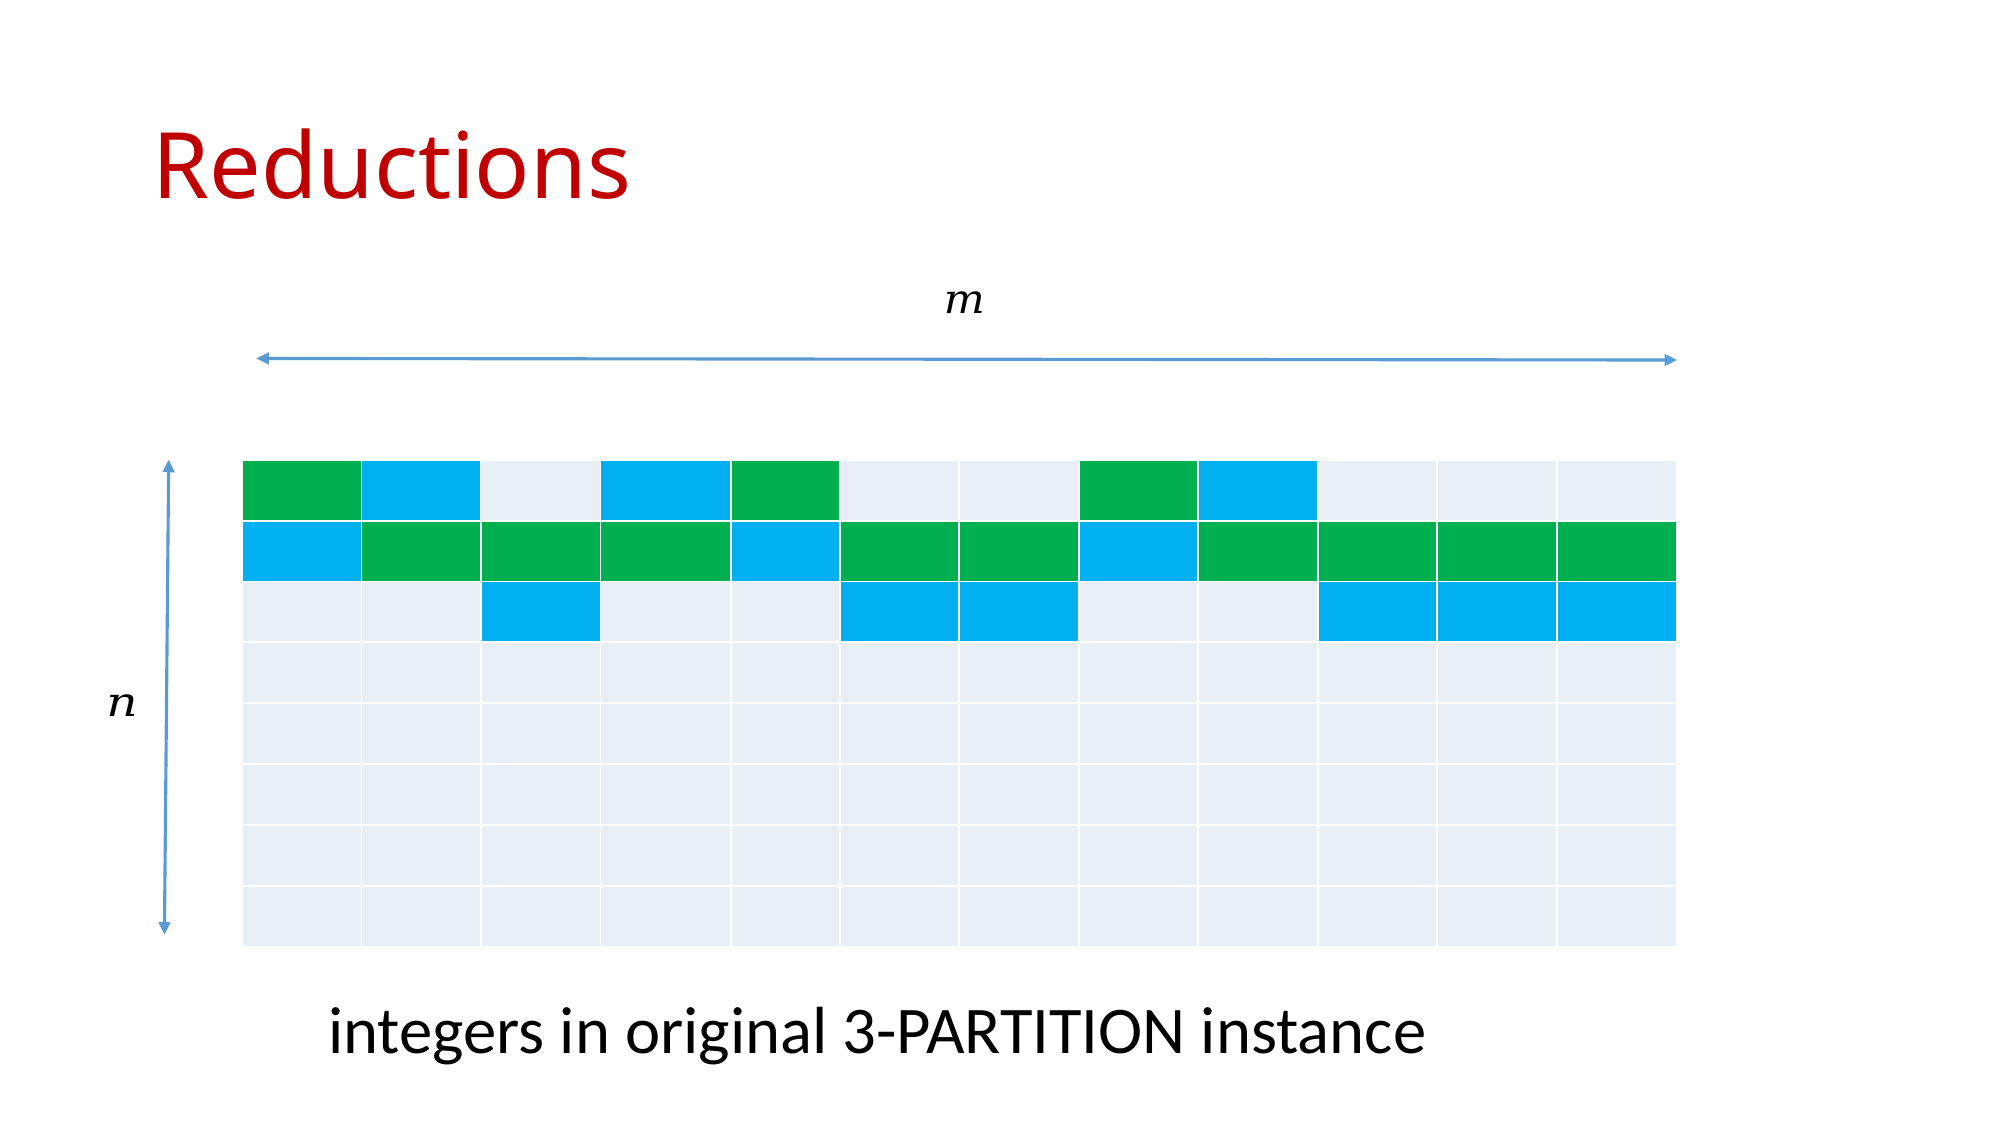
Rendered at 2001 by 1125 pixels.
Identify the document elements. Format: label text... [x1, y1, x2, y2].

table_cell [482, 704, 600, 763]
table_cell [243, 704, 361, 763]
table_cell [1199, 582, 1317, 641]
table_cell [1080, 522, 1197, 581]
table_cell [1319, 704, 1436, 763]
table_cell [482, 826, 600, 885]
table_header [1438, 461, 1556, 520]
table_cell [482, 887, 600, 946]
table_header [841, 461, 958, 520]
table_cell [732, 582, 839, 641]
table_cell [732, 765, 839, 824]
table_cell [1438, 704, 1556, 763]
table_cell [1558, 704, 1676, 763]
table_cell [1199, 826, 1317, 885]
table_cell [841, 704, 958, 763]
table_cell [601, 643, 730, 702]
table_cell [1558, 887, 1676, 946]
table_cell [841, 582, 958, 641]
table_cell [243, 765, 361, 824]
table_cell [1080, 765, 1197, 824]
table_cell [960, 765, 1078, 824]
table_cell [482, 643, 600, 702]
table_cell [1199, 704, 1317, 763]
table_cell [841, 765, 958, 824]
table_cell [362, 643, 480, 702]
table_cell [960, 826, 1078, 885]
table_header [1558, 461, 1676, 520]
table_cell [960, 704, 1078, 763]
table_cell [1080, 582, 1197, 641]
table_cell [243, 887, 361, 946]
table_cell [960, 643, 1078, 702]
table_cell [362, 765, 480, 824]
table_header [1199, 461, 1317, 520]
table_cell [362, 522, 480, 581]
table_cell [1319, 522, 1436, 581]
table_header [482, 461, 600, 520]
table_cell [841, 643, 958, 702]
table_cell [601, 522, 730, 581]
table_header [1080, 461, 1197, 520]
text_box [164, 459, 169, 935]
table_cell [243, 582, 361, 641]
table_cell [1438, 522, 1556, 581]
table_header [243, 461, 361, 520]
table_cell [1080, 826, 1197, 885]
table_cell [1438, 643, 1556, 702]
table_cell [1558, 522, 1676, 581]
table_cell [1199, 522, 1317, 581]
table_cell [1199, 643, 1317, 702]
table_cell [362, 704, 480, 763]
table_cell [601, 826, 730, 885]
table_cell [243, 826, 361, 885]
table_header [362, 461, 480, 520]
table_cell [732, 522, 839, 581]
table_cell [960, 582, 1078, 641]
table_cell [960, 522, 1078, 581]
table_cell [1319, 826, 1436, 885]
table_cell [1438, 887, 1556, 946]
table_cell [1319, 887, 1436, 946]
table_cell [243, 522, 361, 581]
table_header [1319, 461, 1436, 520]
table_cell [1319, 582, 1436, 641]
table_header [732, 461, 839, 520]
table_cell [362, 582, 480, 641]
table_cell [1080, 704, 1197, 763]
table_cell [1199, 765, 1317, 824]
table_cell [1558, 582, 1676, 641]
table_header [601, 461, 730, 520]
table_cell [1558, 765, 1676, 824]
table_cell [362, 887, 480, 946]
table_cell [732, 704, 839, 763]
table_cell [1080, 887, 1197, 946]
table_cell [1558, 643, 1676, 702]
table_cell [841, 826, 958, 885]
table_cell [362, 826, 480, 885]
table_cell [482, 582, 600, 641]
table_cell [601, 704, 730, 763]
table_cell [732, 826, 839, 885]
table_cell [601, 887, 730, 946]
table_cell [1199, 887, 1317, 946]
table_cell [1319, 765, 1436, 824]
table_cell [1438, 765, 1556, 824]
table_cell [243, 643, 361, 702]
table_cell [1080, 643, 1197, 702]
table_cell [1558, 826, 1676, 885]
table_cell [482, 765, 600, 824]
table_cell [841, 887, 958, 946]
table_cell [482, 522, 600, 581]
table_cell [1438, 826, 1556, 885]
table_header [960, 461, 1078, 520]
table_cell [1319, 643, 1436, 702]
table_cell [732, 887, 839, 946]
table_cell [601, 582, 730, 641]
table_cell [732, 643, 839, 702]
table_cell [841, 522, 958, 581]
table_cell [960, 887, 1078, 946]
table_cell [1438, 582, 1556, 641]
title Reductions [137, 59, 1863, 278]
table_cell [601, 765, 730, 824]
